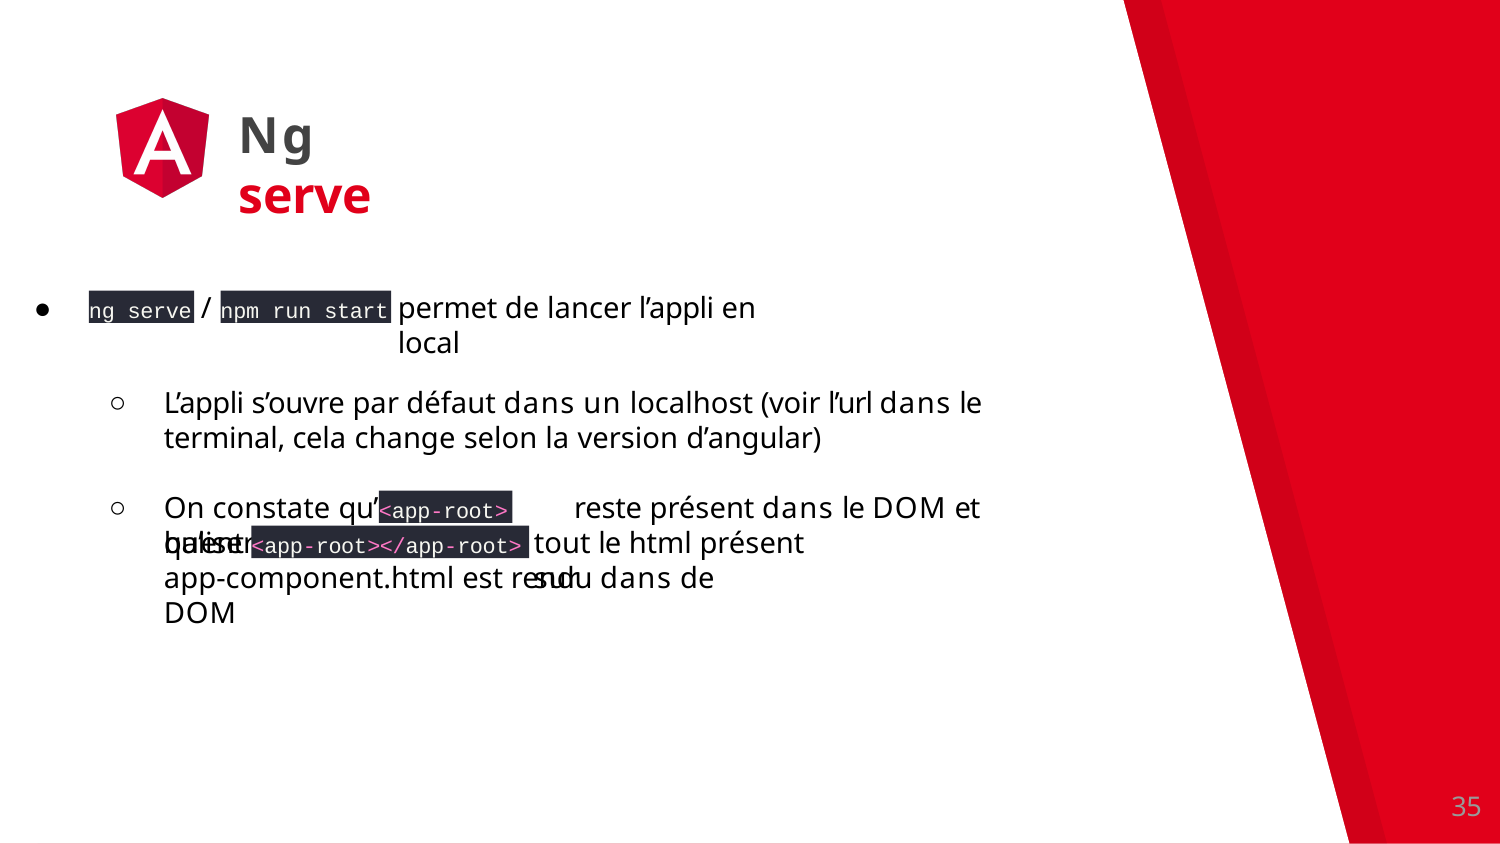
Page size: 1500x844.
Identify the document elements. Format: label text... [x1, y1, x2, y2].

text_box L’appli s’ouvre par défaut dans un localhost (voir l’url dans le terminal, cela change selon la version d’angular) [106, 382, 1100, 455]
picture [100, 83, 226, 208]
slide_number 79 [1431, 794, 1488, 844]
text_box tout le html présent sur [531, 522, 852, 595]
text_box app-component.html est rendu dans de DOM [161, 557, 763, 630]
text_box / [198, 287, 216, 325]
text_box balise [161, 522, 247, 557]
text_box permet de lancer l’appli en local [395, 287, 823, 360]
title Ng serve [236, 101, 441, 245]
text_box ● [31, 287, 54, 325]
text_box ng serve [88, 290, 195, 323]
text_box npm run start [220, 290, 392, 323]
text_box <app-root></app-root> [251, 525, 530, 557]
text_box On constate qu’ reste présent dans le DOM et qu’entre la [106, 487, 1048, 560]
